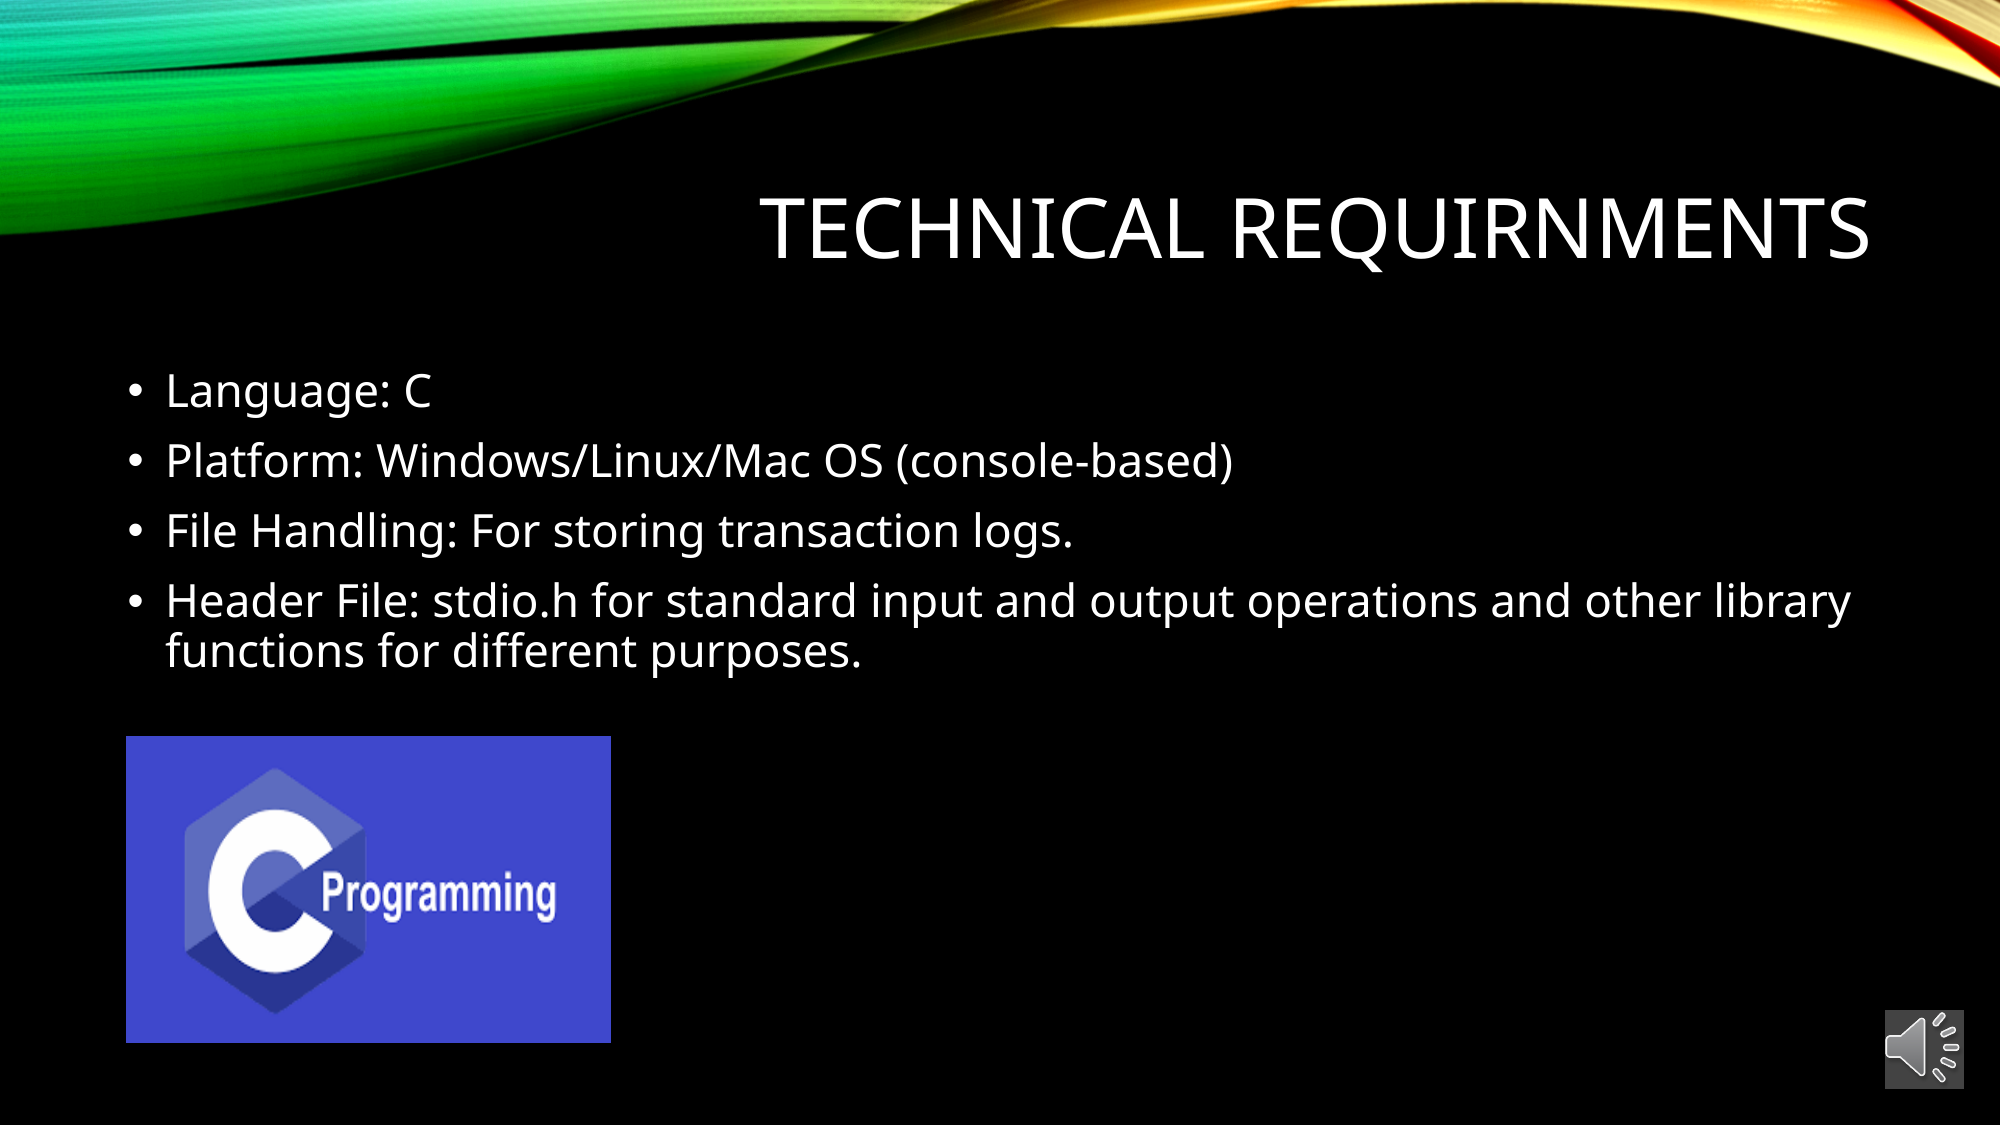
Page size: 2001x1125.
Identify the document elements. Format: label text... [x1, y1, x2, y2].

title TECHNICAL REQUIRNMENTs [474, 125, 1888, 338]
picture [1884, 1009, 1965, 1090]
picture [126, 736, 611, 1043]
picture [0, 0, 2000, 237]
list Language: C Platform: Windows/Linux/Mac OS (console-based) File Handling: For storing transaction logs. Header File: stdio.h for standard input and output operations and other library functions for different purposes. [112, 360, 1888, 1021]
